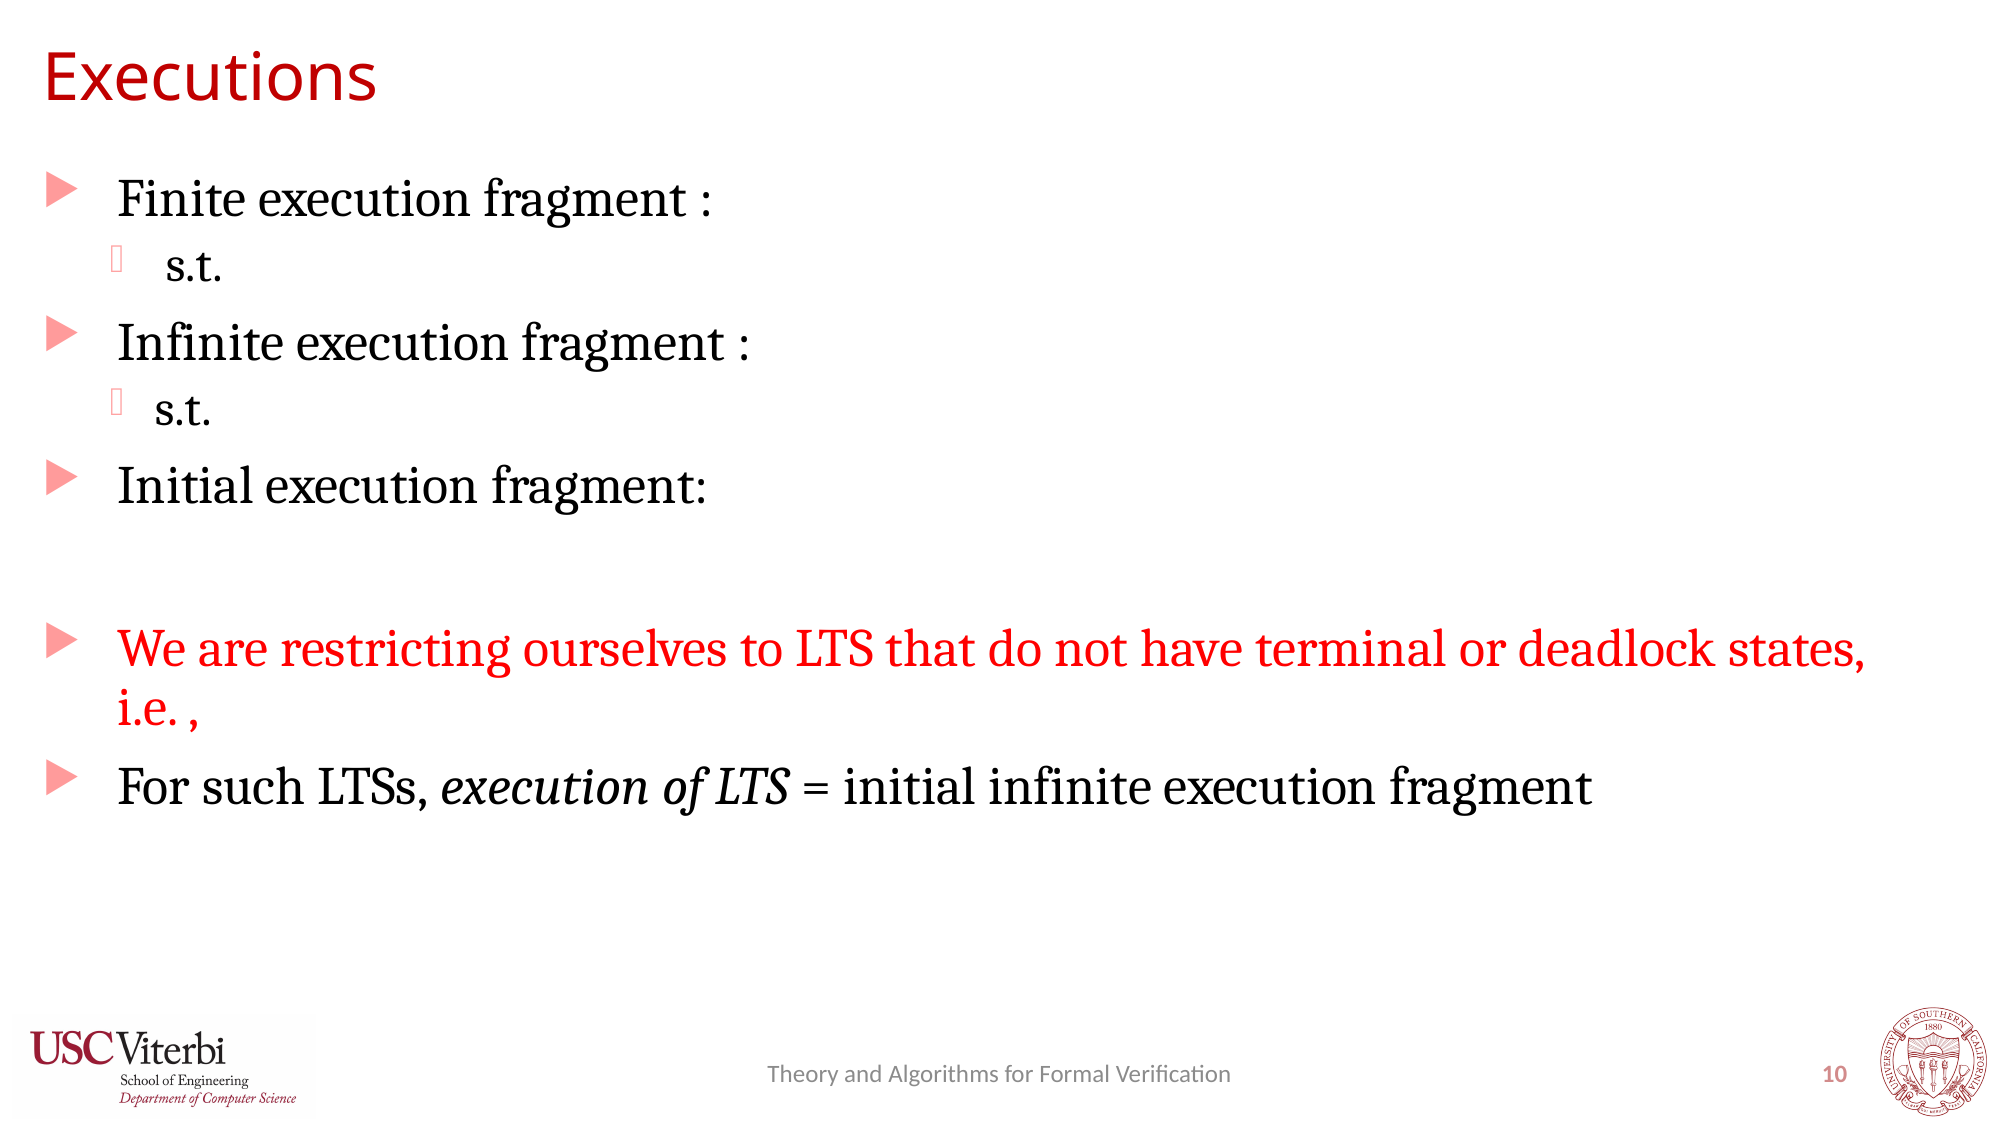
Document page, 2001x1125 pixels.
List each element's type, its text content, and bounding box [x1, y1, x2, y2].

slide_number 10 [1684, 1042, 1863, 1103]
picture [1879, 1002, 1988, 1119]
title Executions [27, 18, 1819, 141]
footer Theory and Algorithms for Formal Verification [662, 1042, 1338, 1103]
picture [12, 1014, 316, 1119]
